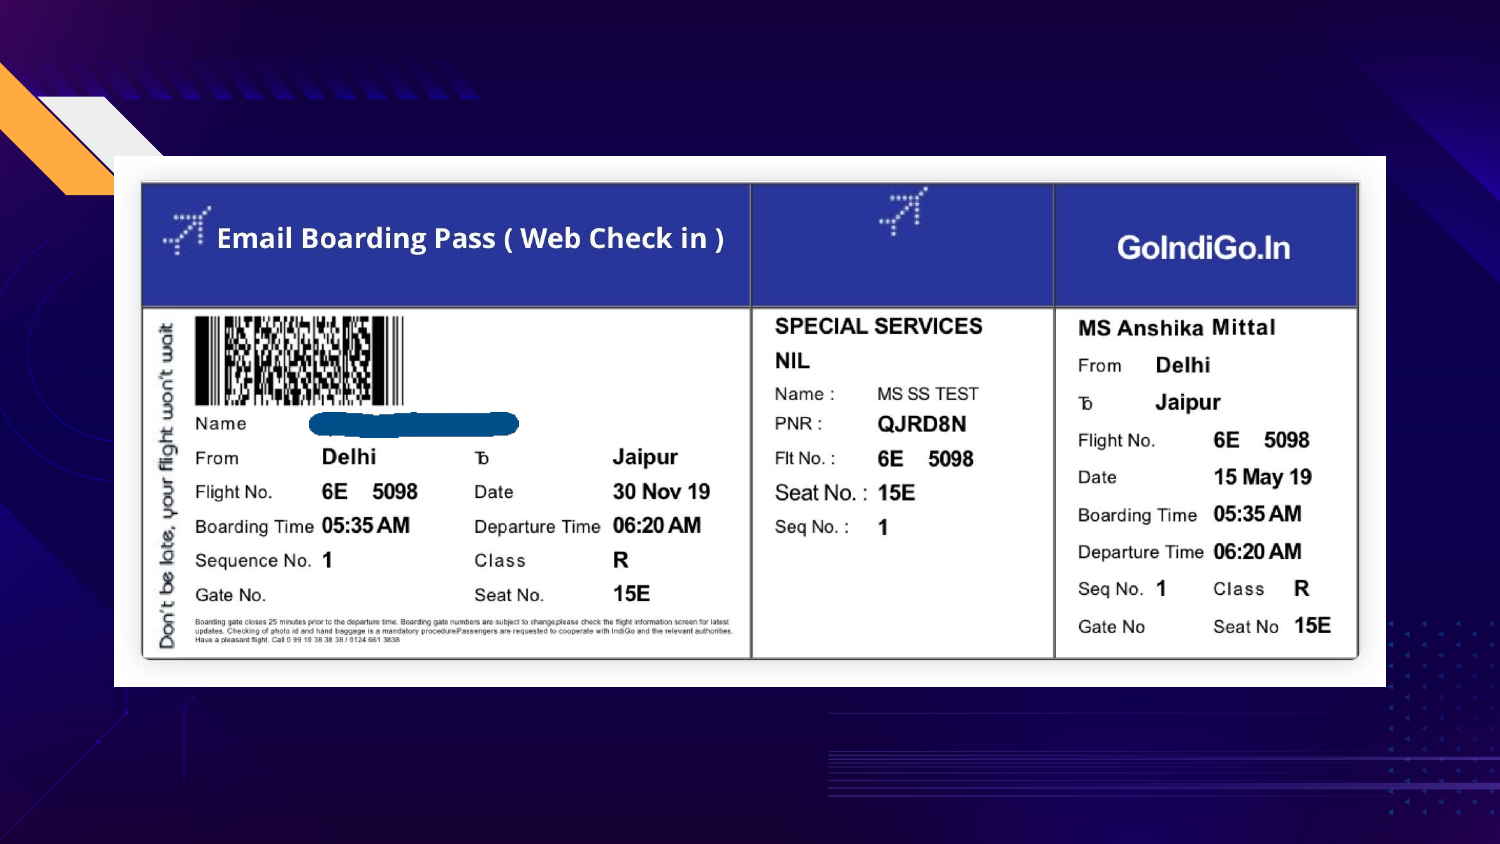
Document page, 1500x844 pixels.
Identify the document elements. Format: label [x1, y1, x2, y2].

text_box [113, 156, 1387, 688]
picture [0, 0, 1500, 844]
